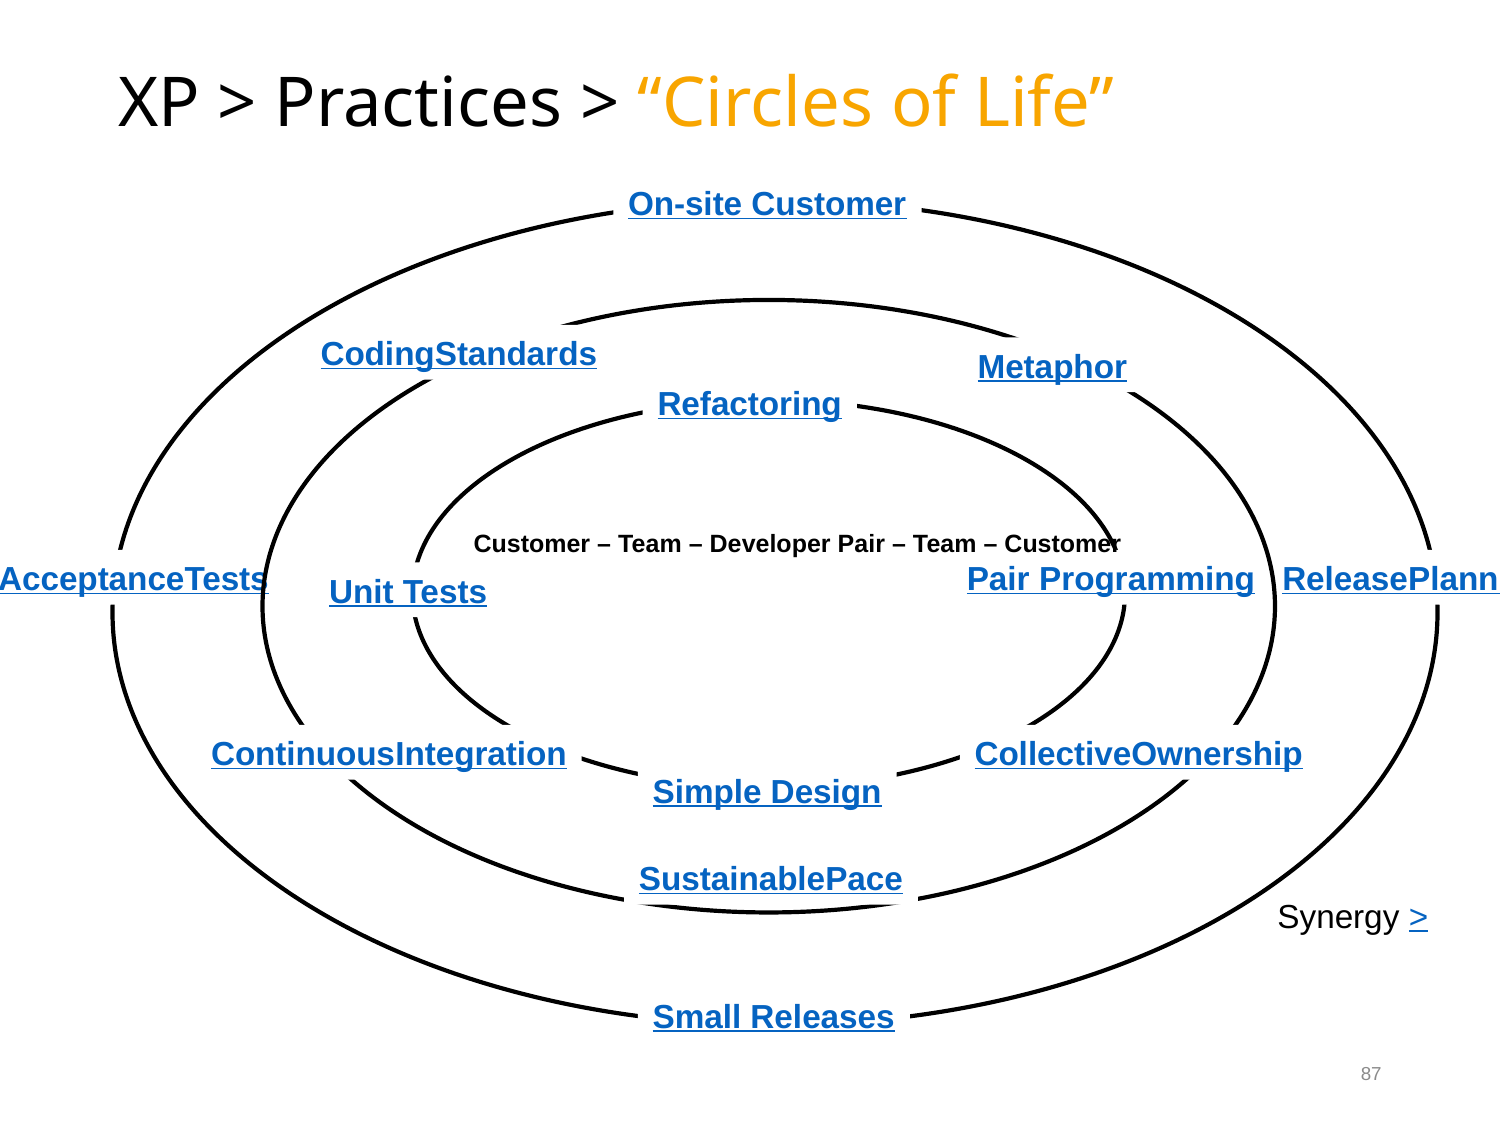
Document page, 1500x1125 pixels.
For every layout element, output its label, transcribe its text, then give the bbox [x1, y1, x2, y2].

title XP > Practices > “Circles of Life” [102, 0, 1397, 174]
slide_number 87 [1059, 1043, 1397, 1103]
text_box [262, 299, 1275, 946]
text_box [24, 174, 1500, 1043]
